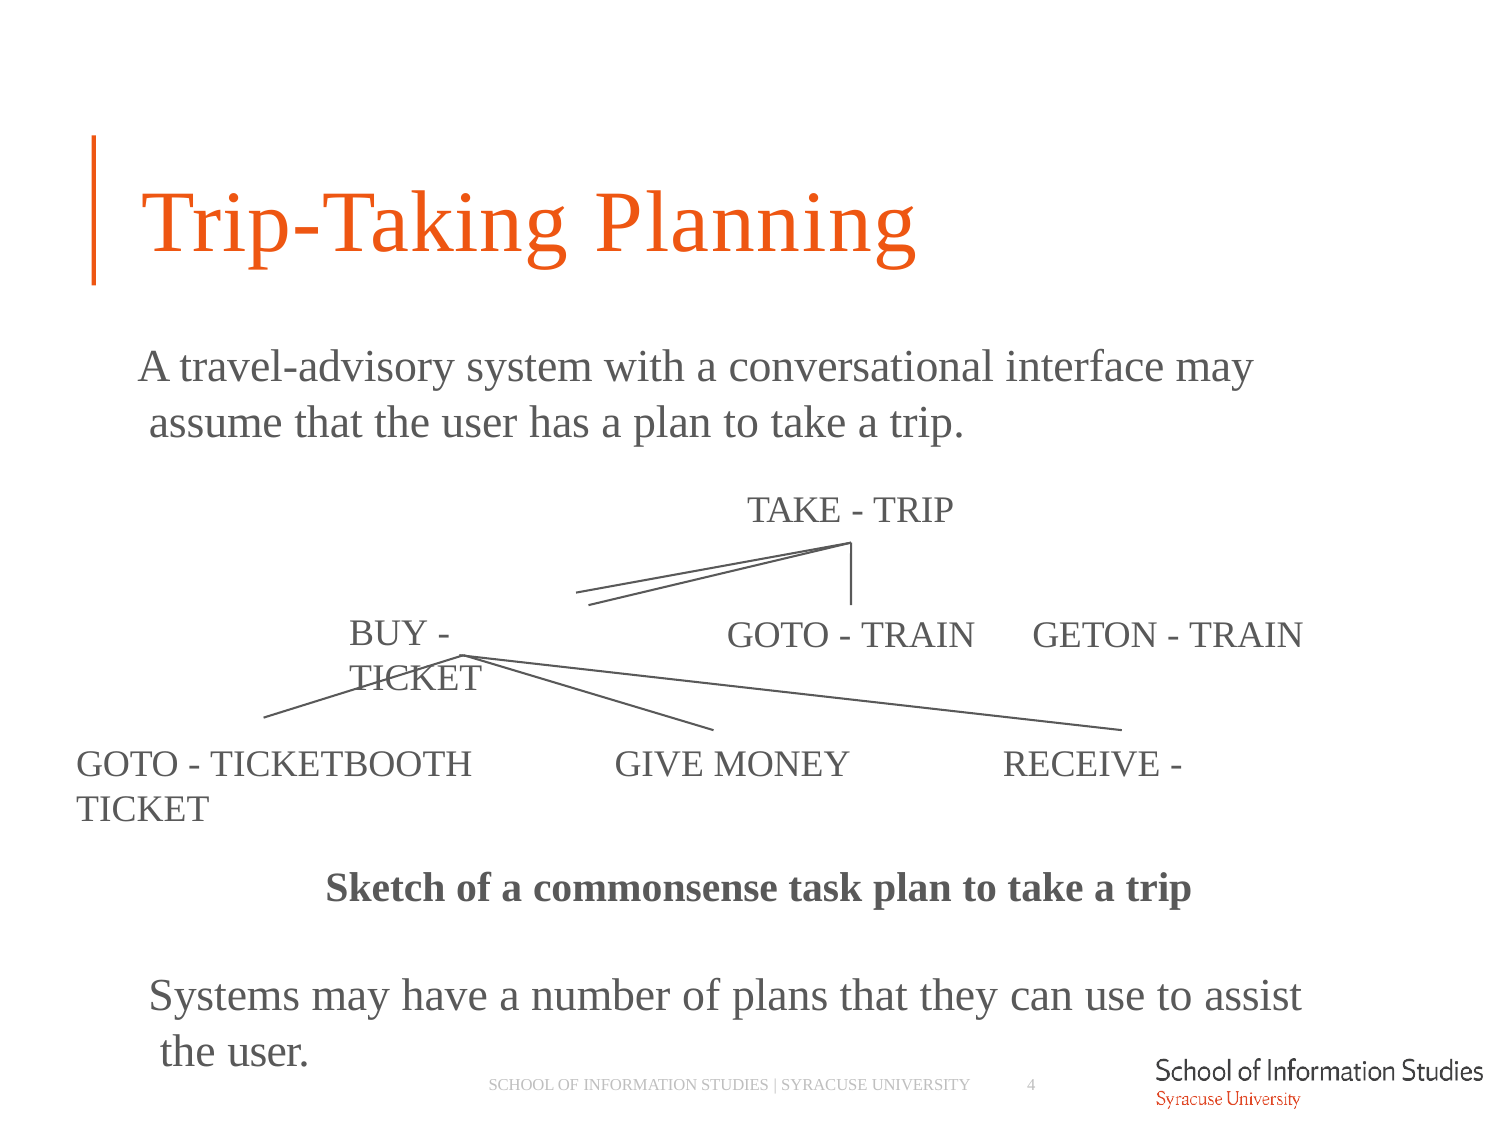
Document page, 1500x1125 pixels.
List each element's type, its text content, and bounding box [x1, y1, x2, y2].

text_box GETON - TRAIN [1030, 608, 1307, 656]
text_box GOTO - TRAIN [724, 608, 978, 652]
text_box BUY - TICKET [347, 605, 594, 652]
title Trip-Taking Planning [138, 162, 934, 353]
footer SCHOOL OF INFORMATION STUDIES | SYRACUSE UNIVERSITY [486, 1073, 979, 1125]
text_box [262, 653, 1124, 732]
text_box 4 [1020, 1073, 1042, 1094]
picture [1156, 1058, 1483, 1109]
text_box GOTO - TICKETBOOTH GIVE MONEY RECEIVE - TICKET Sketch of a commonsense task plan to take a trip Systems may have a number of plans that they can use to assist the user. [74, 736, 1326, 1076]
text_box A travel-advisory system with a conversational interface may assume that the user has a plan to take a trip. TAKE - TRIP [135, 333, 1264, 530]
